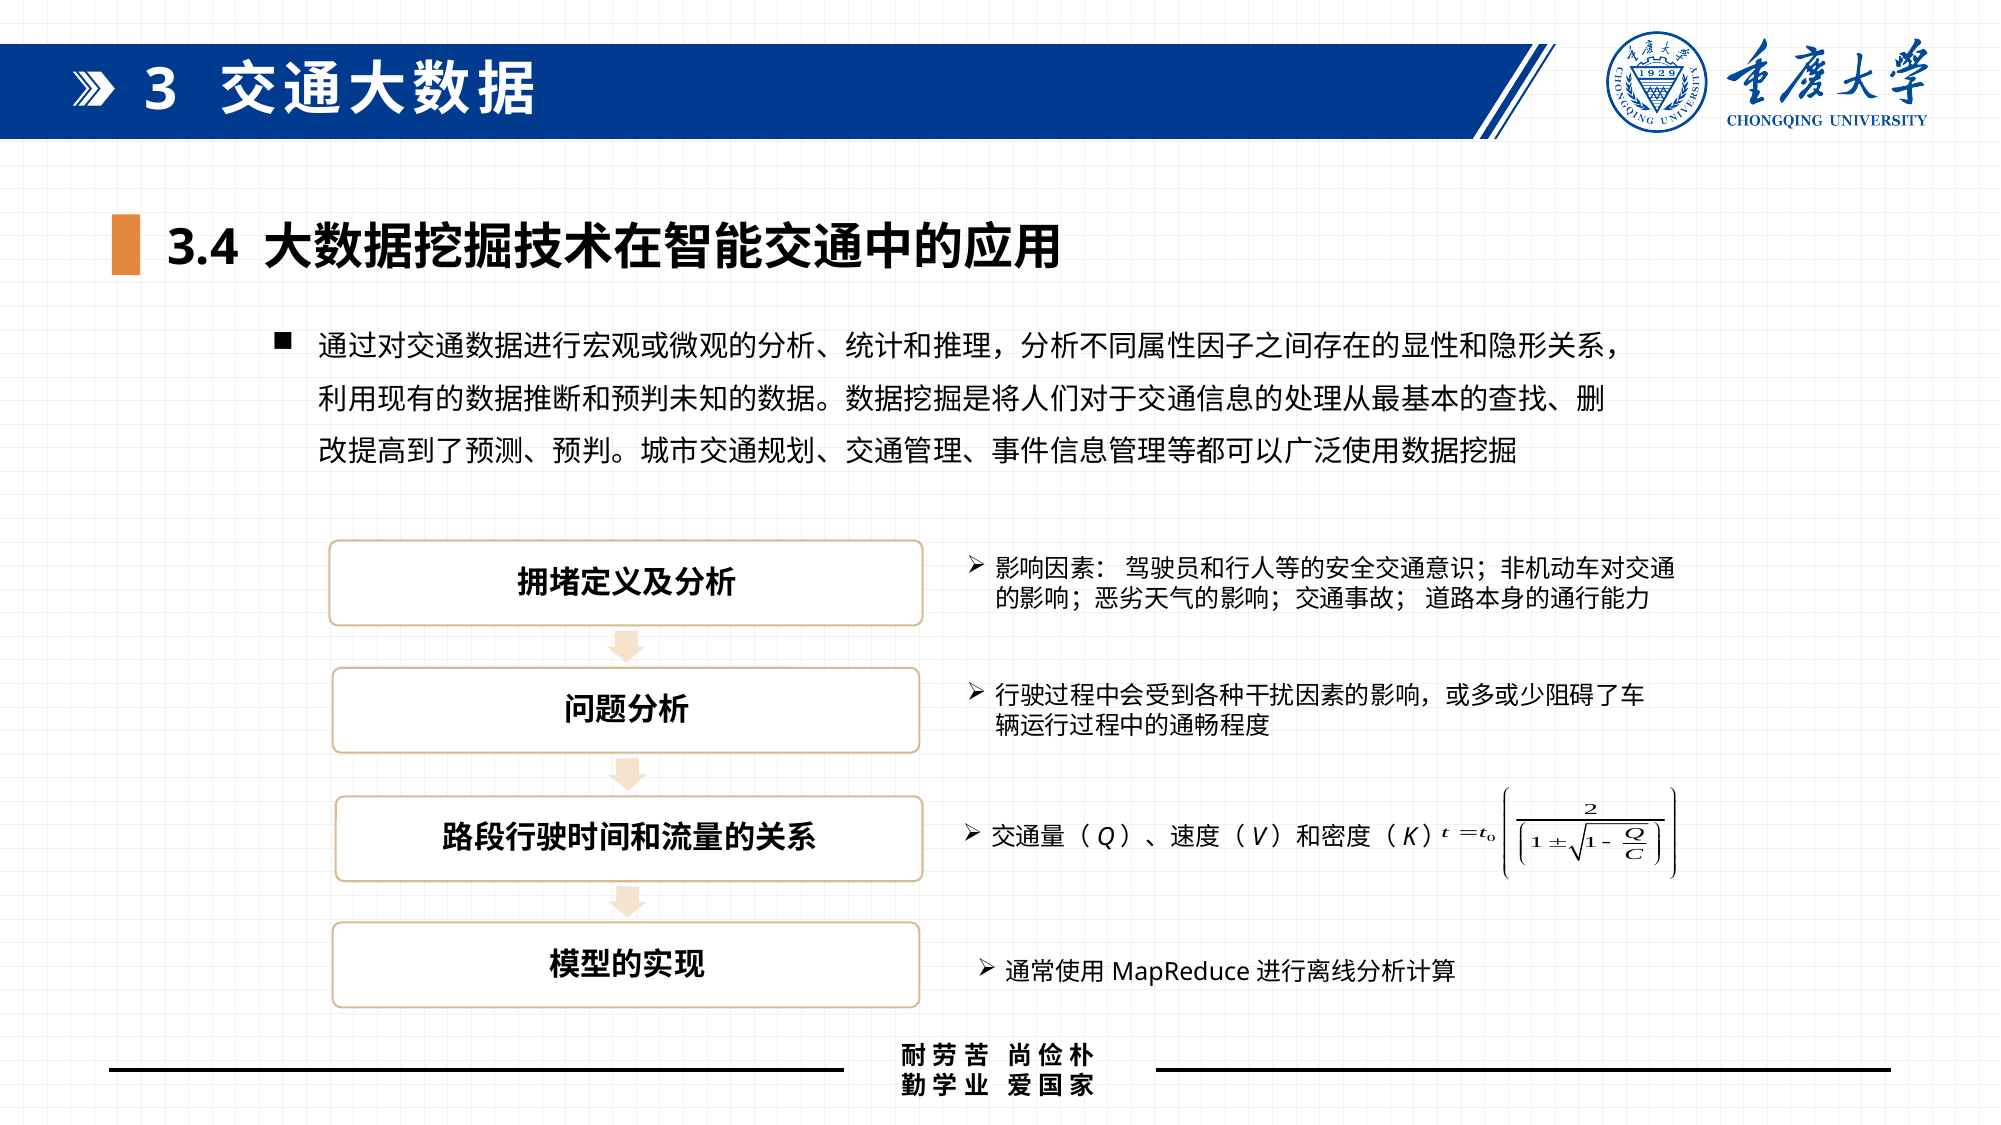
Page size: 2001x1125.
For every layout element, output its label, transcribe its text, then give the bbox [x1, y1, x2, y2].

picture [1606, 31, 1928, 133]
list 3 交通大数据 [108, 51, 1356, 136]
text_box 通过对交通数据进行宏观或微观的分析、统计和推理，分析不同属性因子之间存在的显性和隐形关系，利用现有的数据推断和预判未知的数据。数据挖掘是将人们对于交通信息的处理从最基本的查找、删改提高到了预测、预判。城市交通规划、交通管理、事件信息管理等都可以广泛使用数据挖掘 [257, 302, 1647, 475]
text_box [329, 540, 923, 1008]
text_box 行驶过程中会受到各种干扰因素的影响，或多或少阻碍了车辆运行过程中的通畅程度 [952, 672, 1672, 748]
list 3.4 大数据挖掘技术在智能交通中的应用 [139, 213, 1891, 275]
text_box 影响因素： 驾驶员和行人等的安全交通意识；非机动车对交通的影响；恶劣天气的影响；交通事故； 道路本身的通行能力 [952, 545, 1707, 620]
text_box 交通量（Q）、速度（V）和密度（K） [948, 813, 1437, 858]
text_box 通常使用MapReduce进行离线分析计算 [962, 948, 1472, 994]
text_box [1437, 783, 1686, 884]
